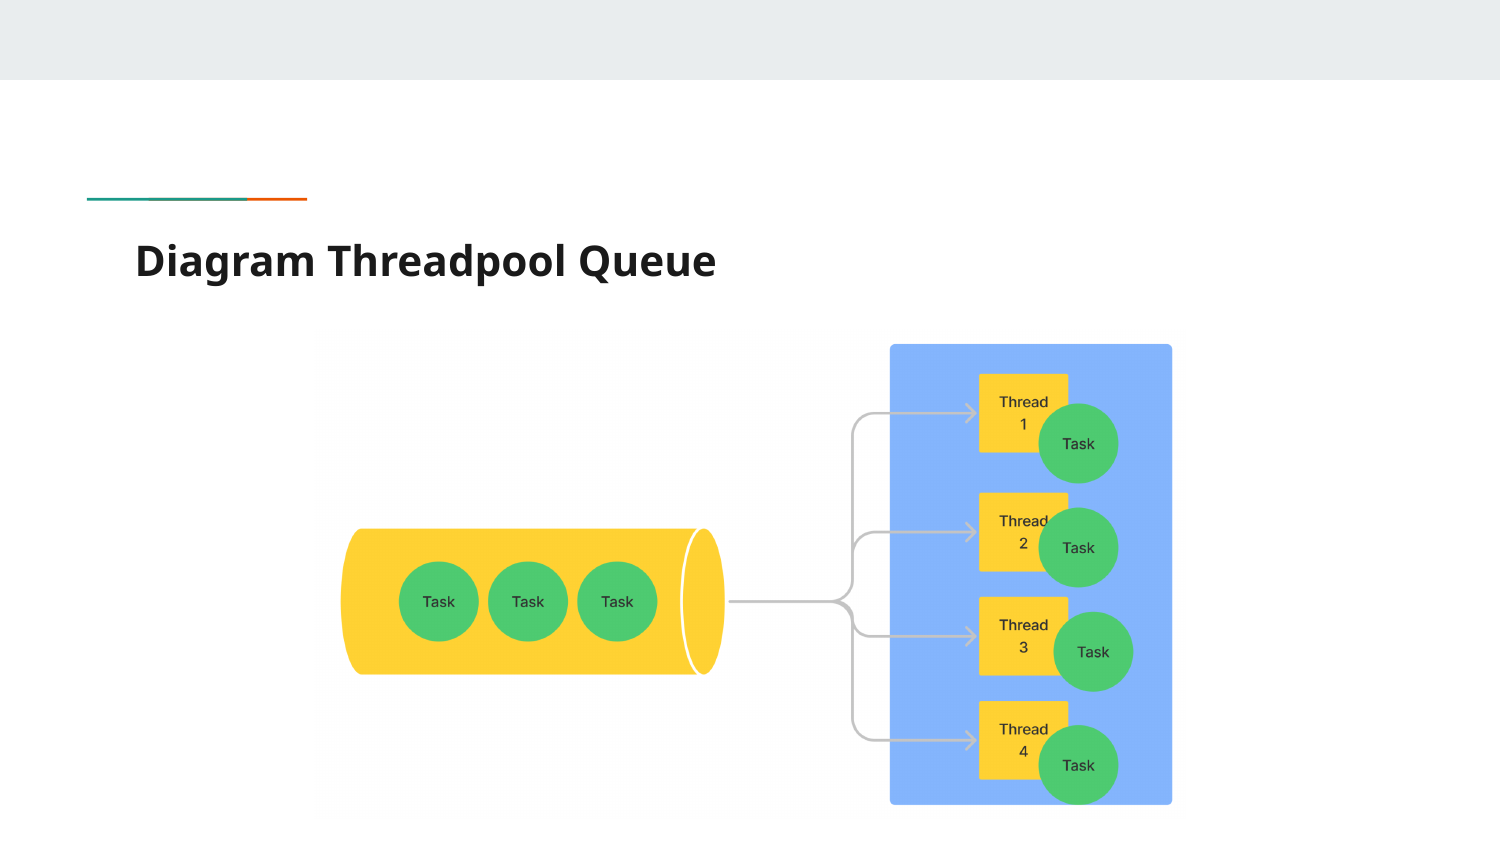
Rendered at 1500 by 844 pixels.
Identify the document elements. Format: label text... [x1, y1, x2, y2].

picture [314, 328, 1186, 819]
title Diagram Threadpool Queue [119, 216, 1381, 305]
